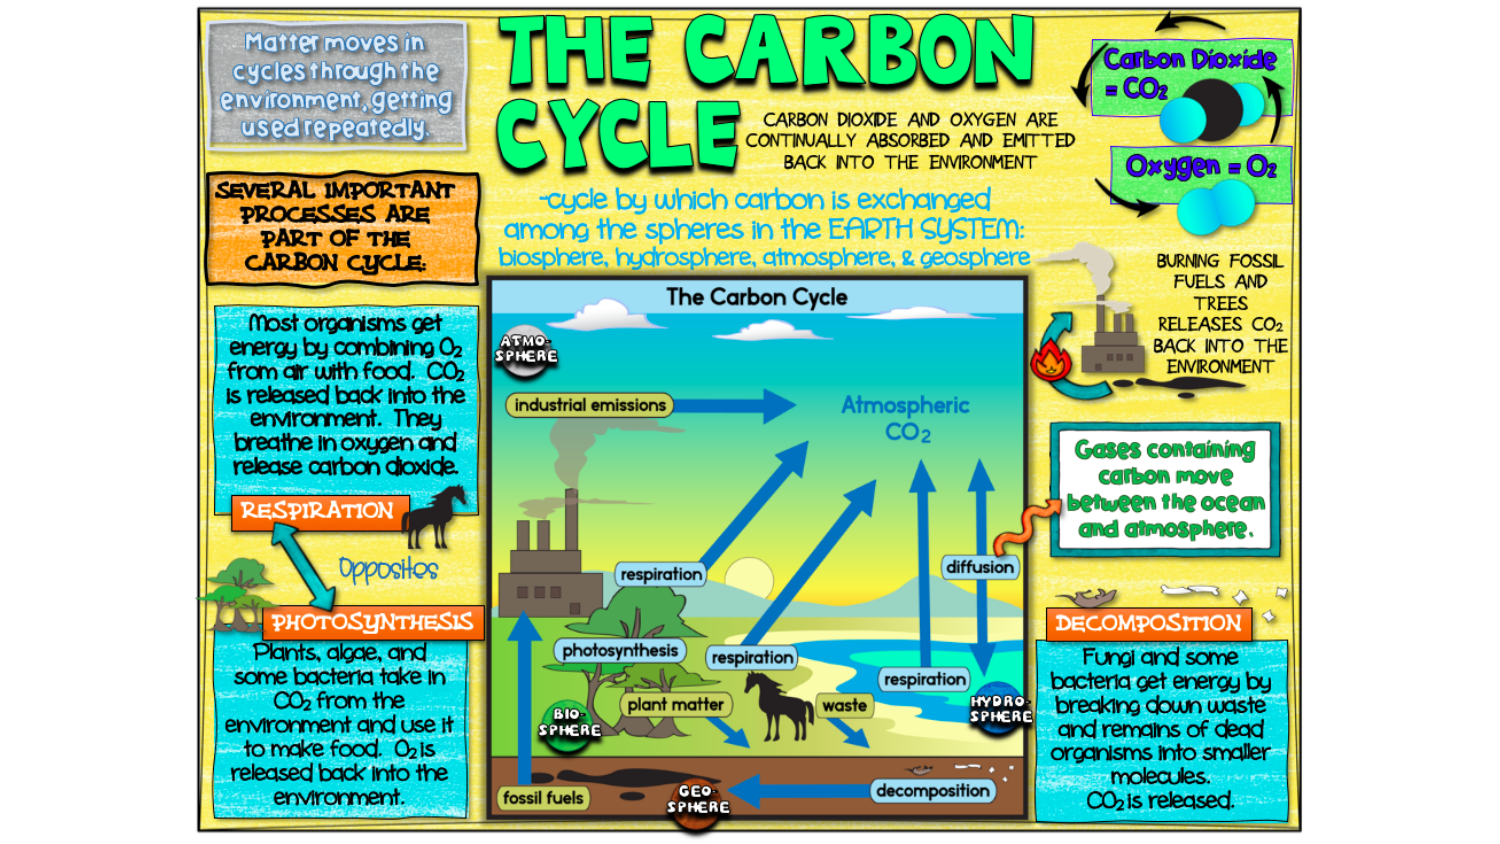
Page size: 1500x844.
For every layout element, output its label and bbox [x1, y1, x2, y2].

picture [190, 0, 1310, 844]
